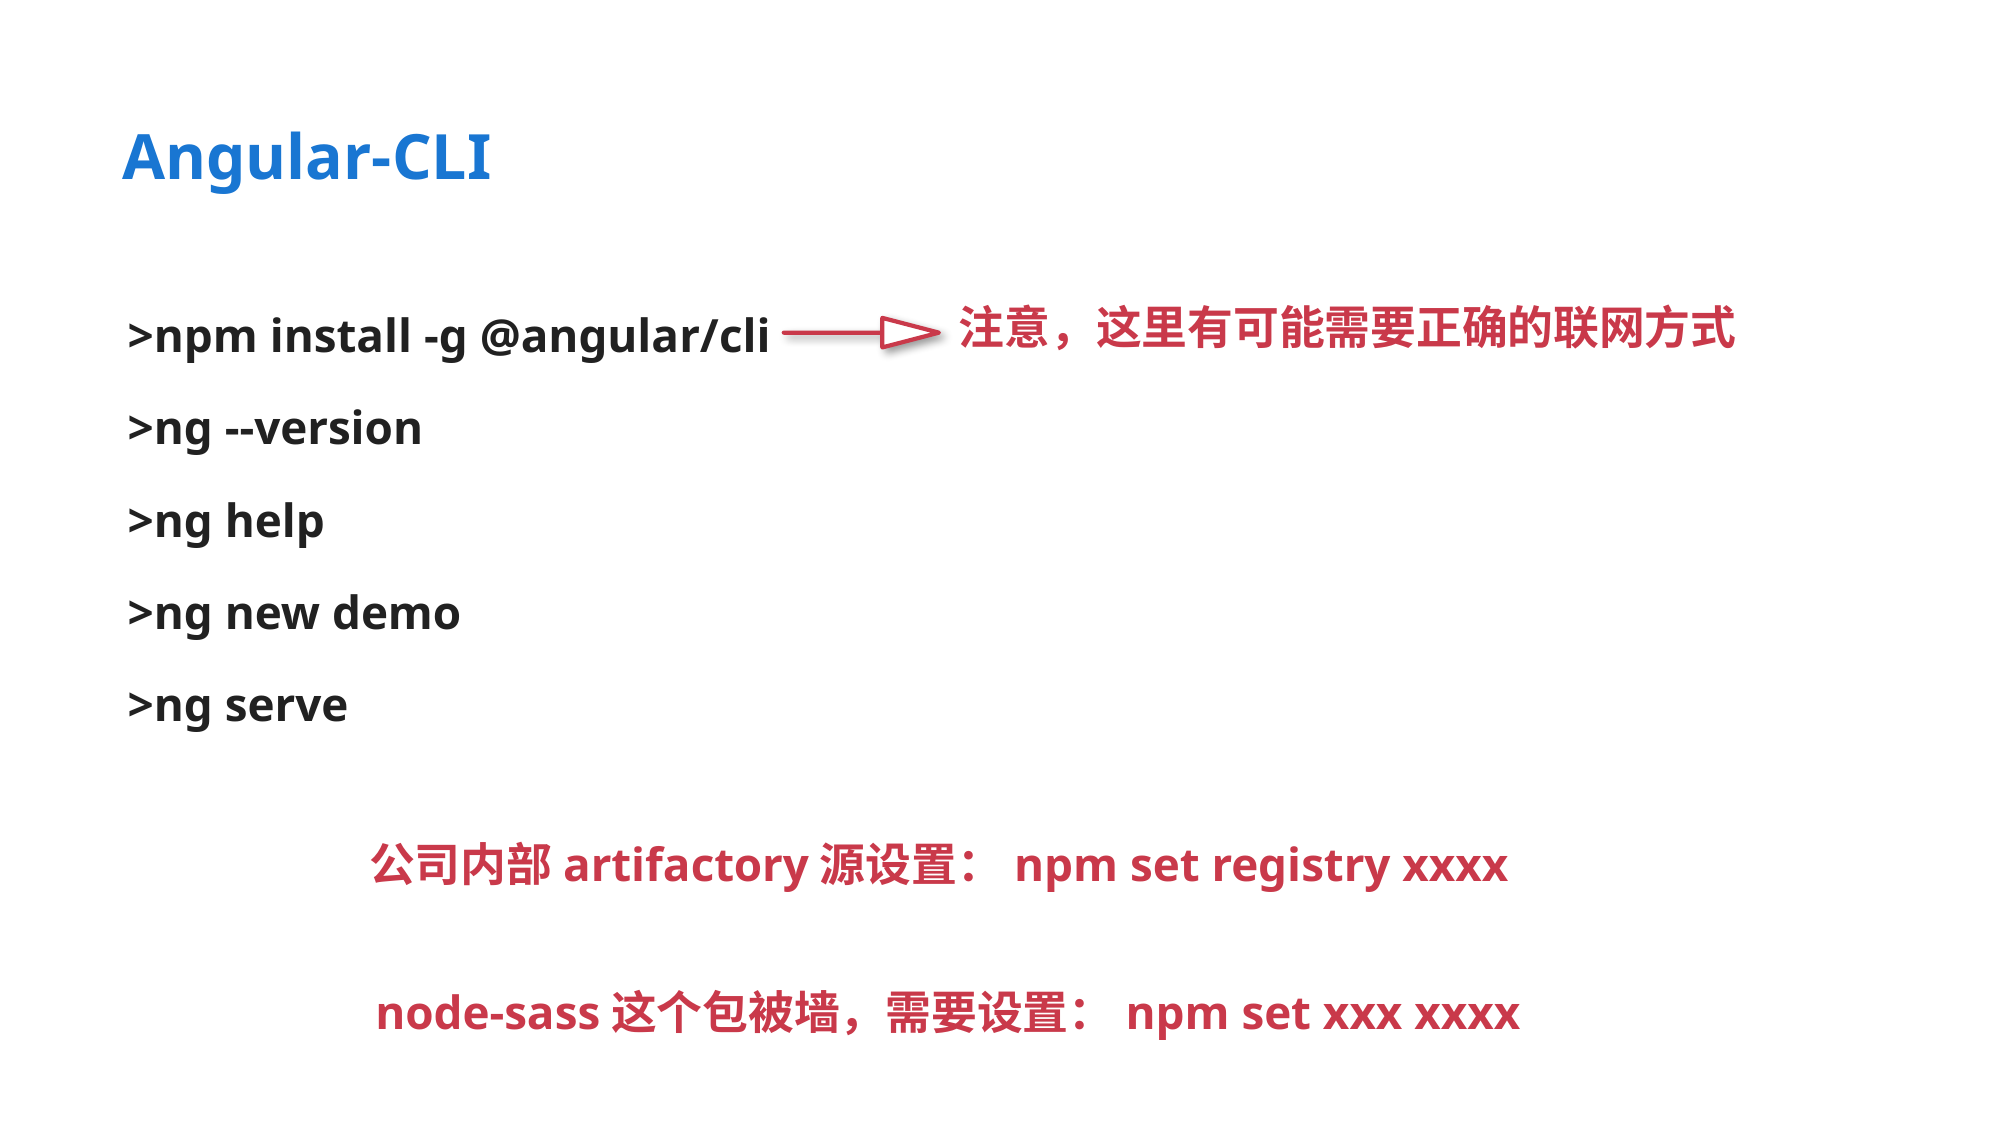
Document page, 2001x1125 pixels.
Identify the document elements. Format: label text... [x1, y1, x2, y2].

text_box node-sass这个包被墙，需要设置：npm set xxx xxxx [24, 963, 1872, 1073]
text_box [783, 317, 939, 348]
text_box Angular-CLI [102, 22, 1872, 213]
text_box 公司内部artifactory源设置：npm set registry xxxx [15, 815, 1863, 925]
text_box >npm install -g @angular/cli >ng --version >ng help >ng new demo >ng serve [107, 278, 1893, 777]
text_box 注意，这里有可能需要正确的联网方式 [938, 278, 1862, 387]
